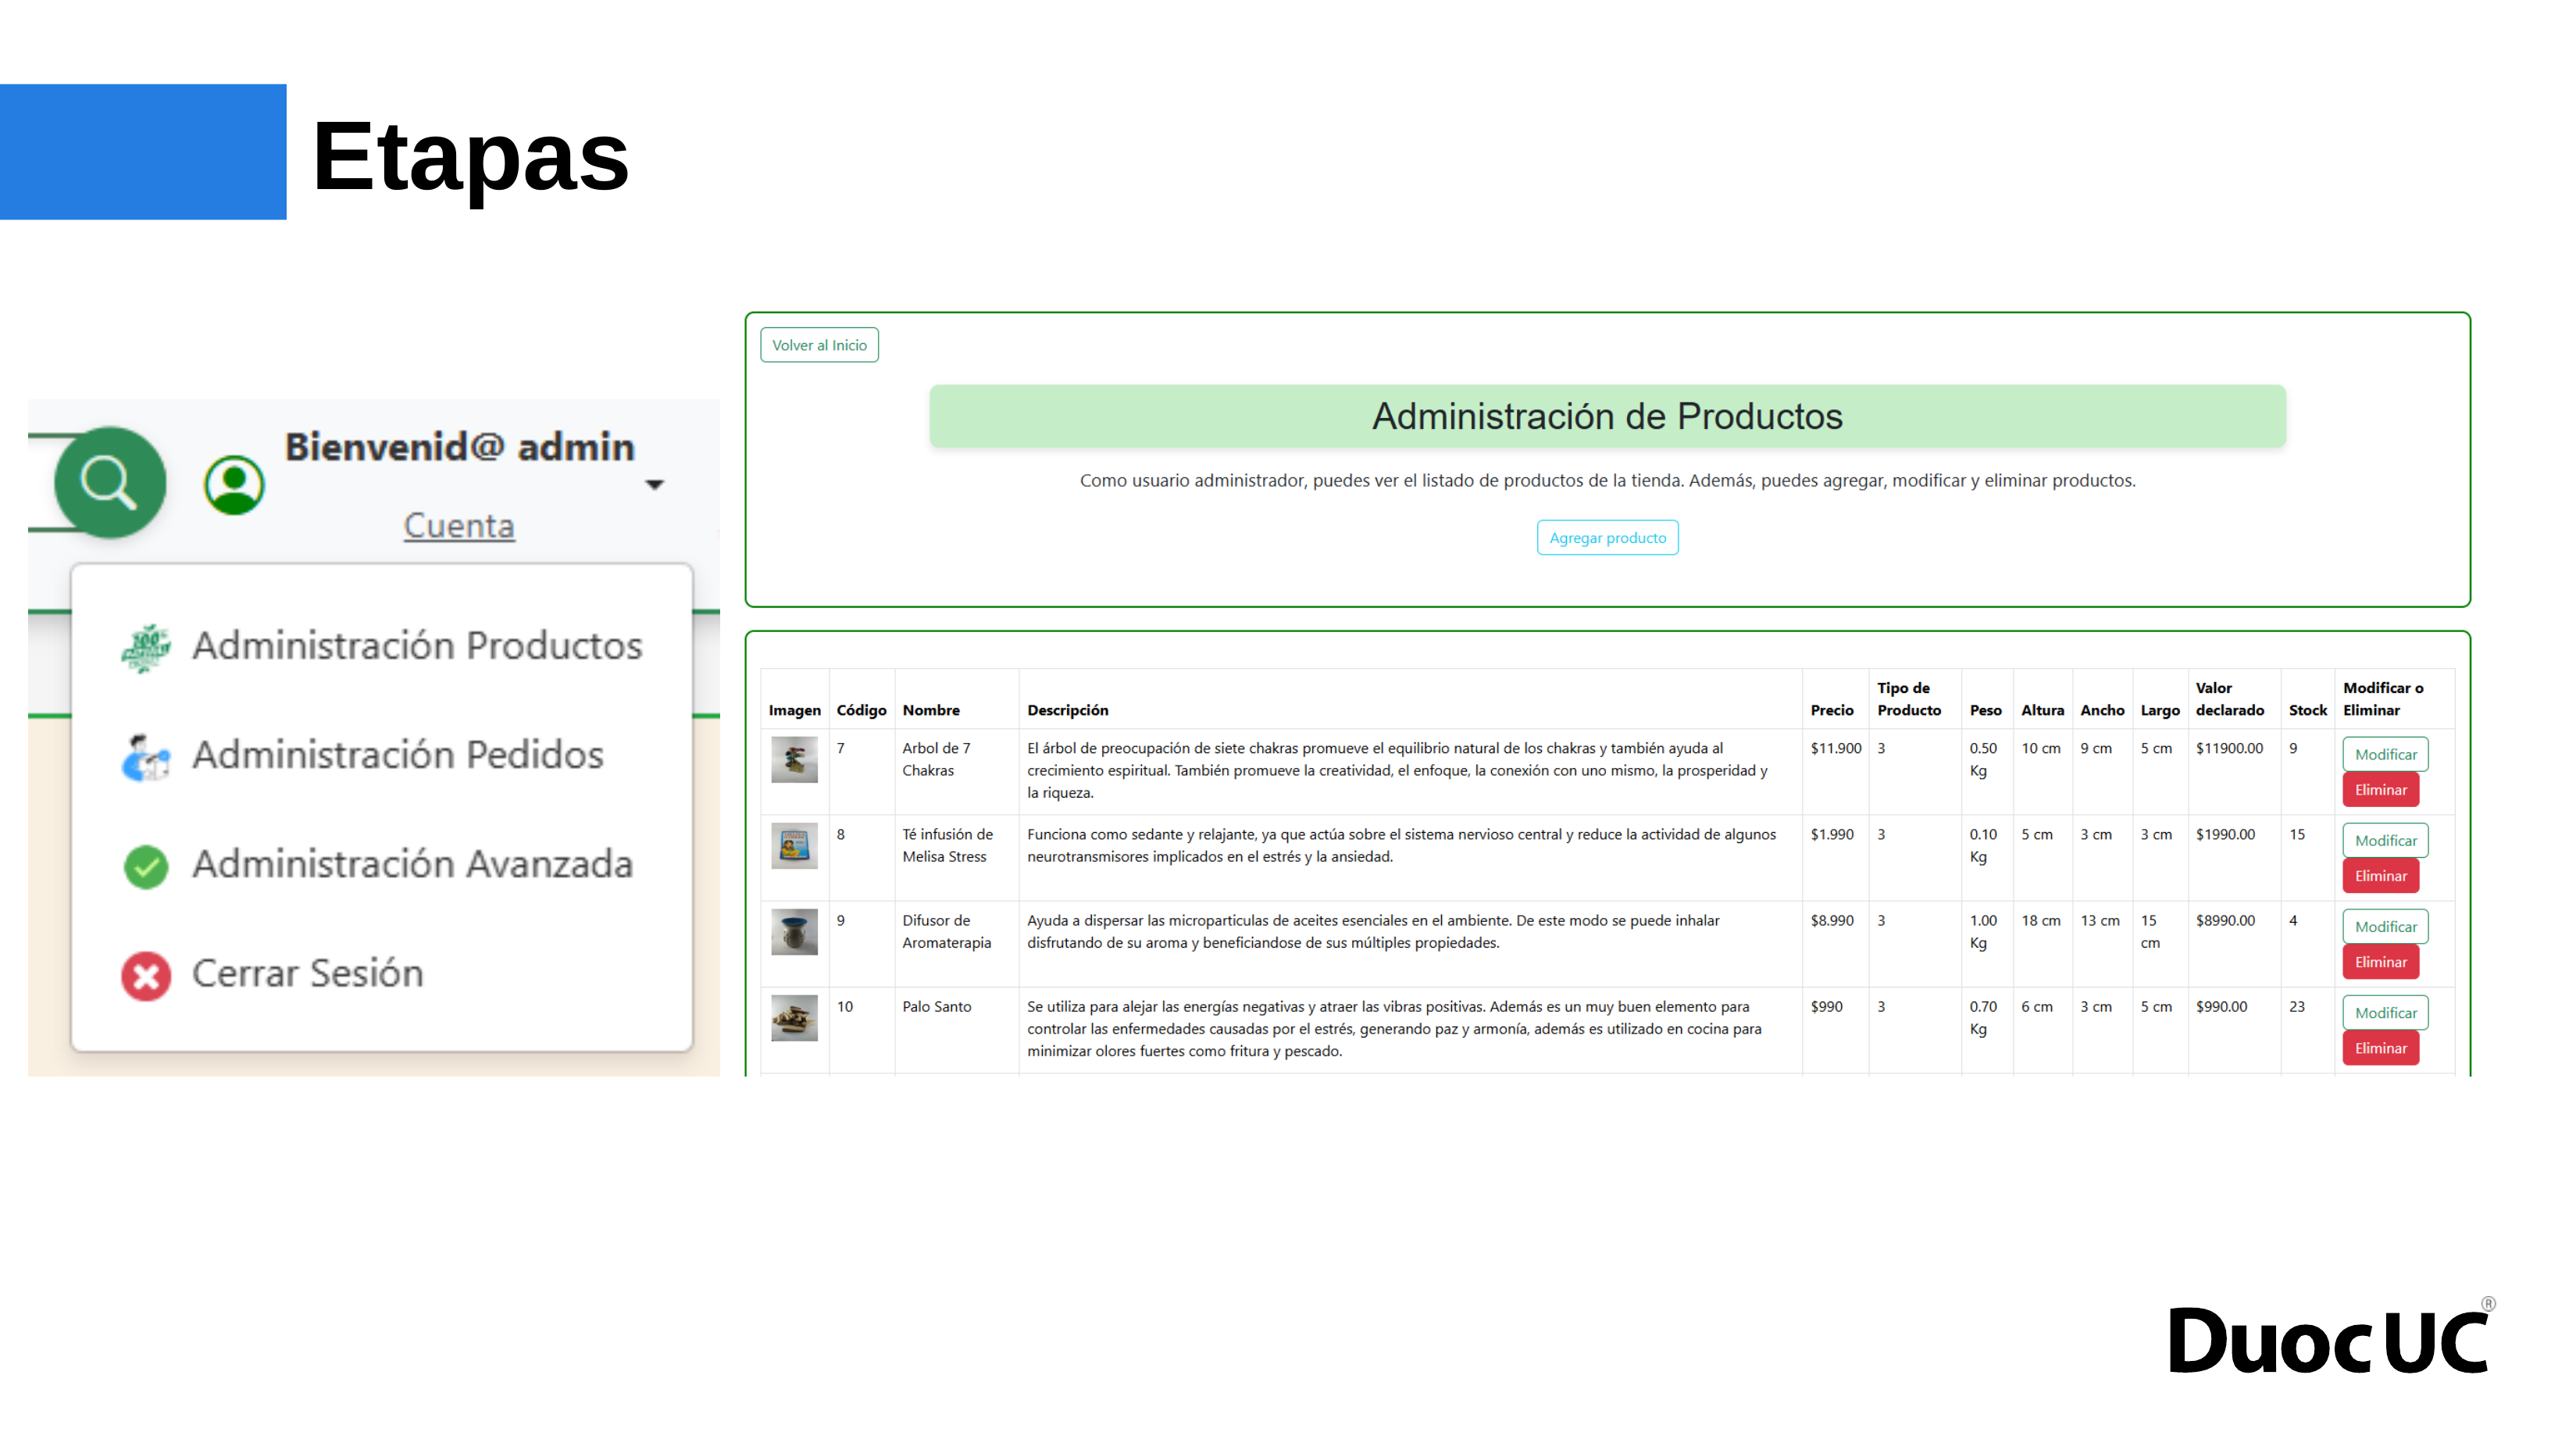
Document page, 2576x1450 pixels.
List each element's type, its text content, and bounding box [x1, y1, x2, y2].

picture [2481, 1296, 2496, 1312]
picture [28, 399, 720, 1077]
picture [742, 307, 2481, 1077]
title Etapas [311, 91, 2489, 334]
